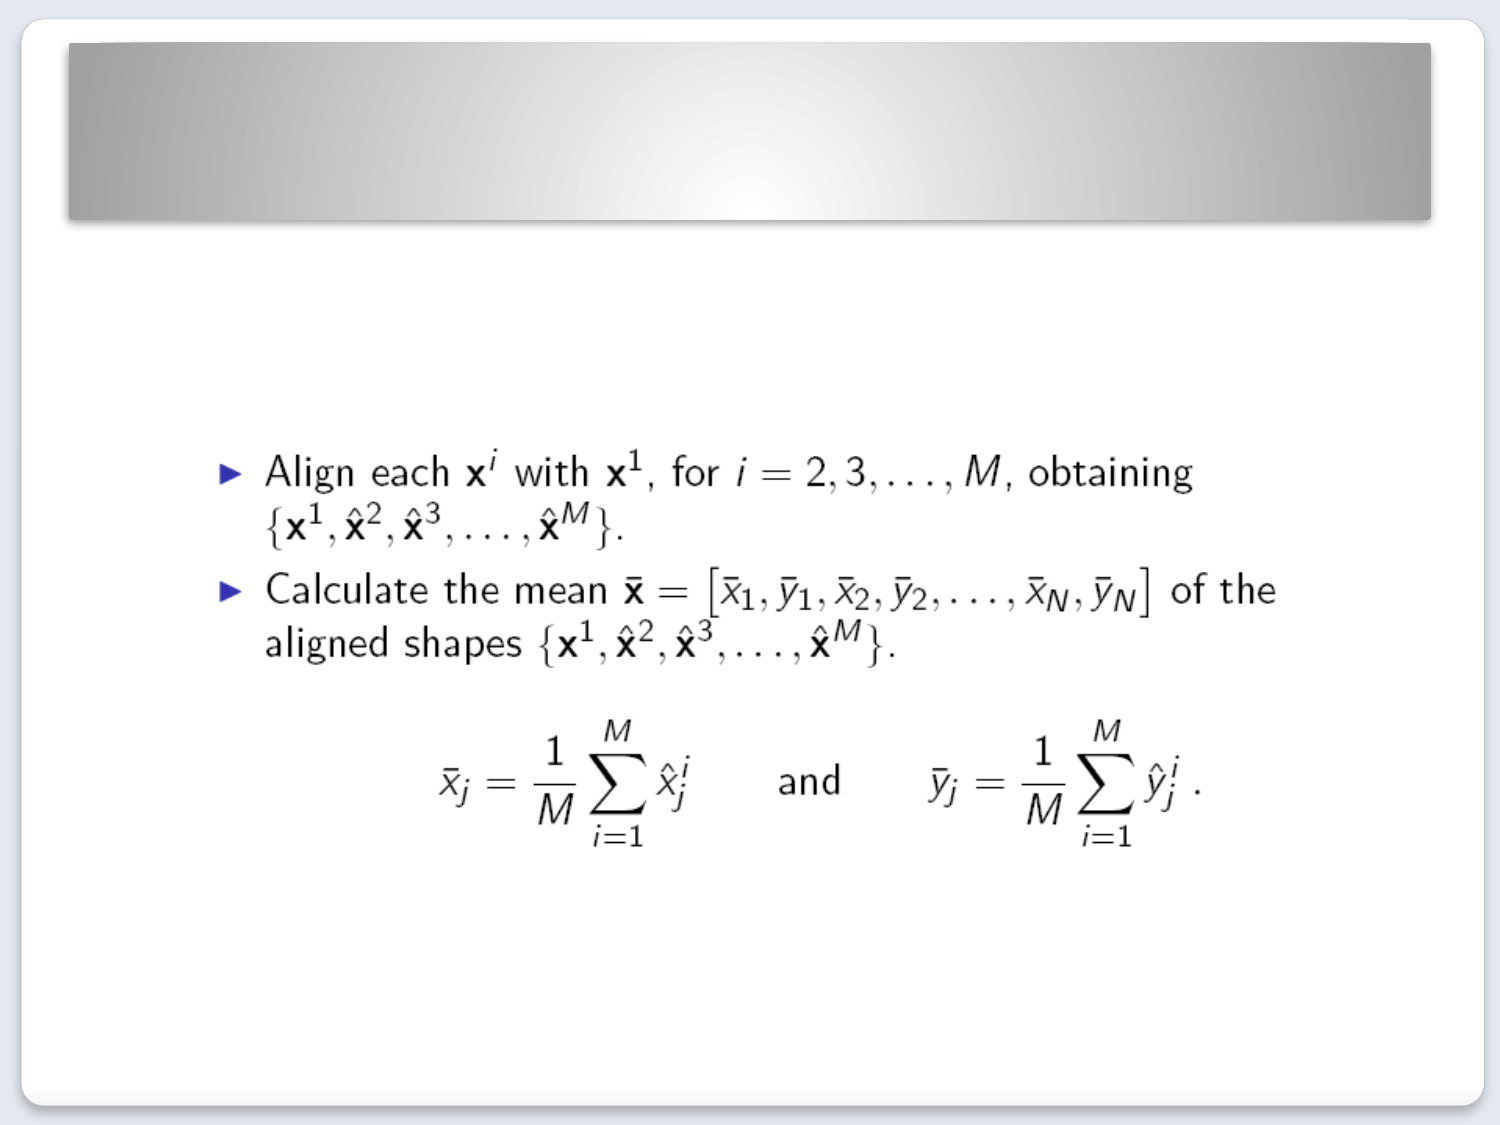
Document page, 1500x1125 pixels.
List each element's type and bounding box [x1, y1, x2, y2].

picture [167, 408, 1341, 947]
